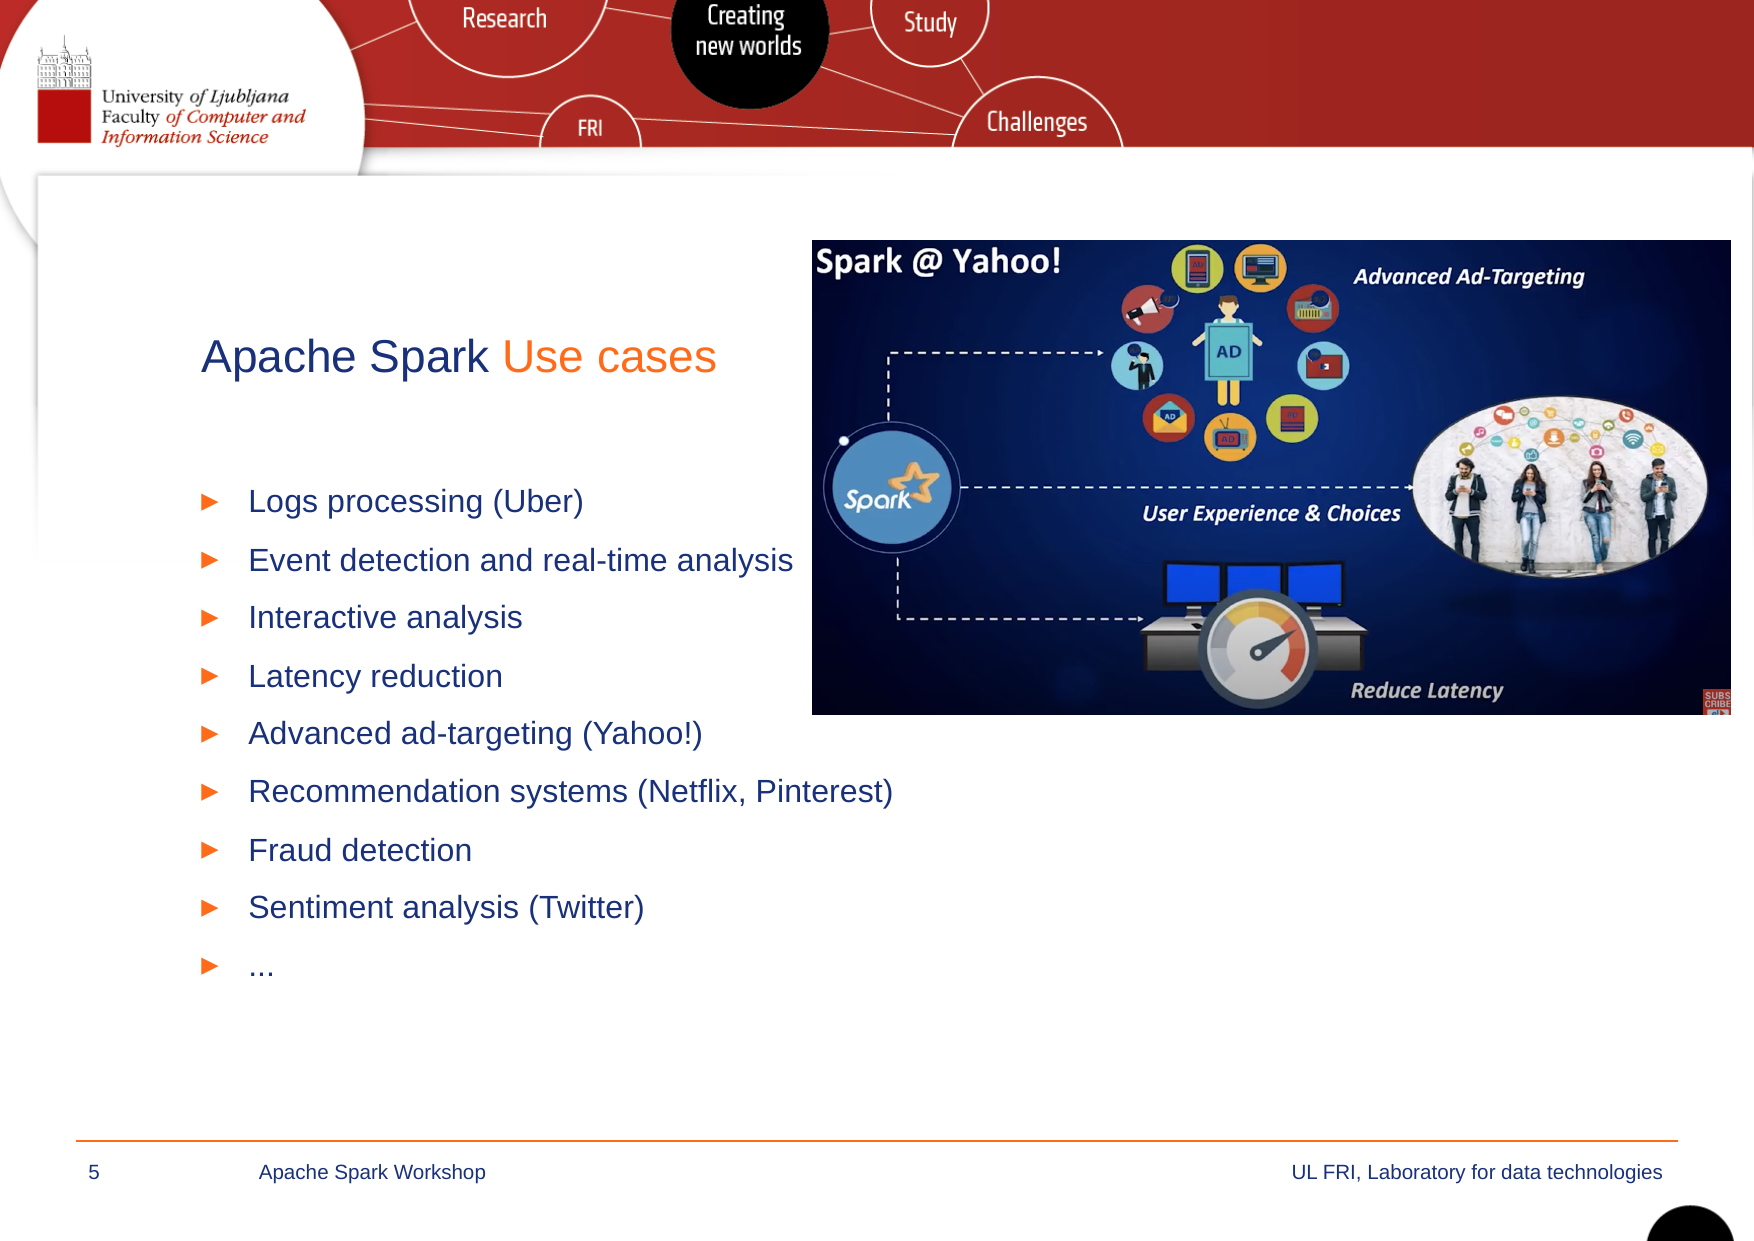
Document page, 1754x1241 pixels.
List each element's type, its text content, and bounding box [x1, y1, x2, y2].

title Apache Spark Use cases [186, 250, 806, 398]
picture [0, 0, 1754, 1241]
list Logs processing (Uber) Event detection and real-time analysis Interactive analysis Latency reduction Advanced ad-targeting (Yahoo!) Recommendation systems (Netflix, Pinterest) Fraud detection Sentiment analysis (Twitter) ... [186, 446, 1582, 1089]
